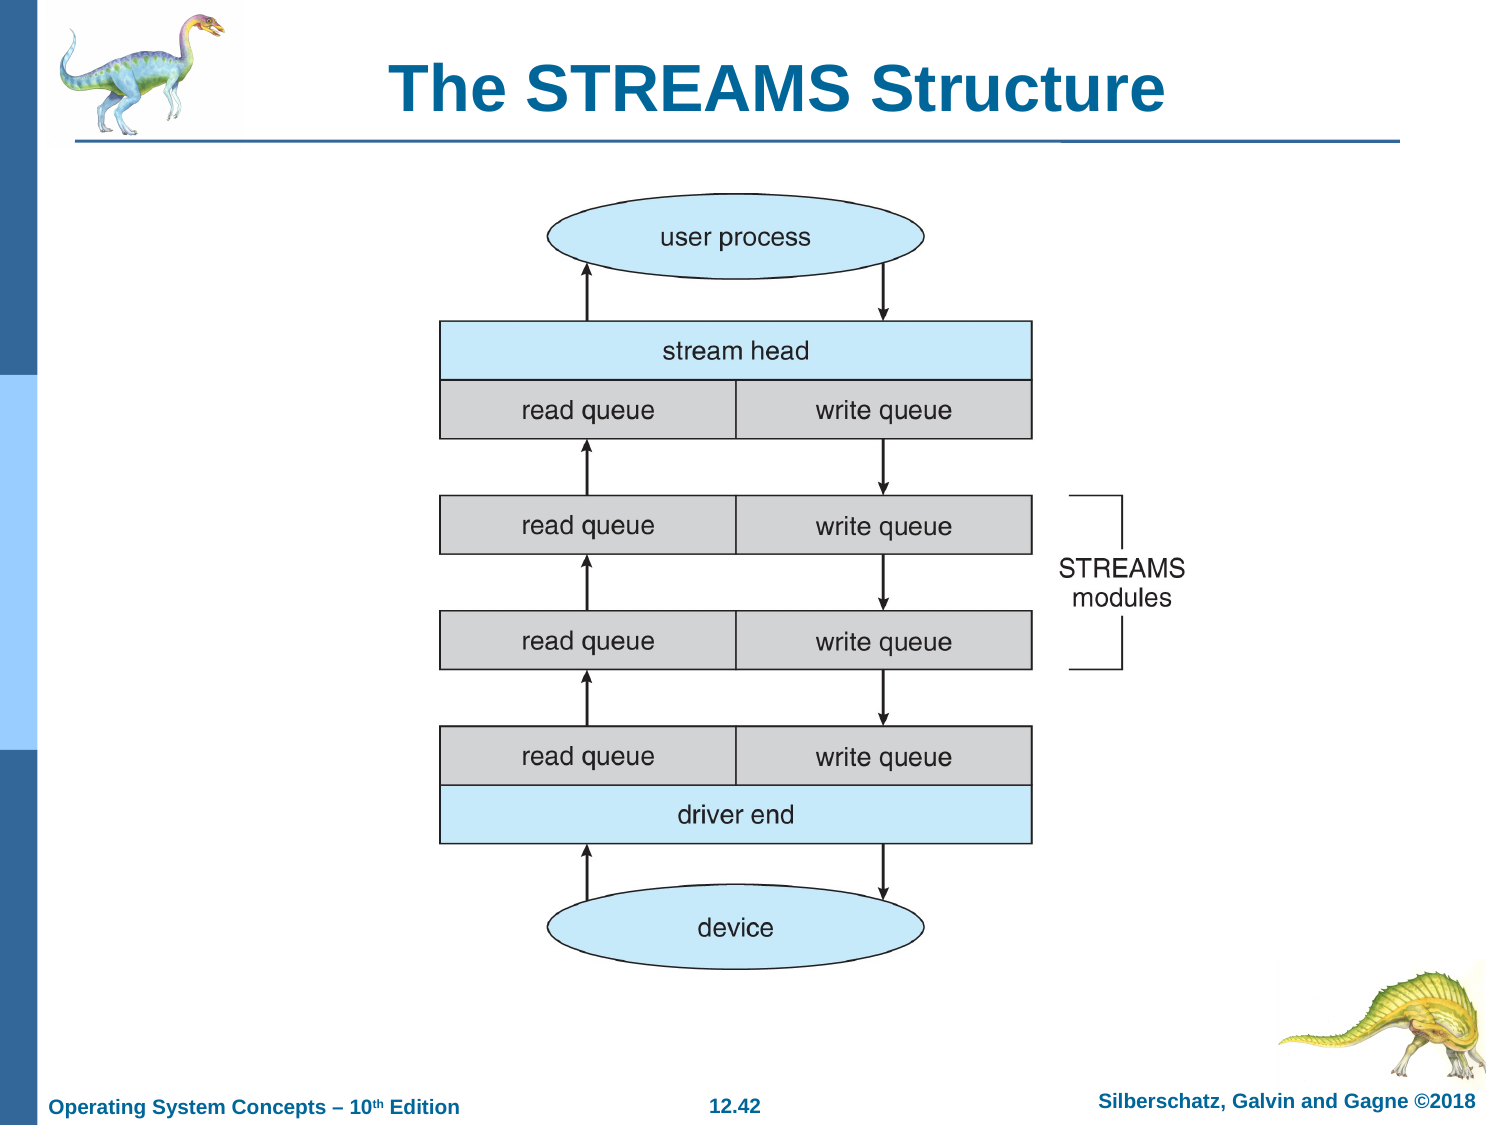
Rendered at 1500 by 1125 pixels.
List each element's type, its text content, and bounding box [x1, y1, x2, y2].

picture [439, 193, 1186, 970]
picture [1275, 959, 1486, 1090]
title The STREAMS Structure [140, 42, 1416, 133]
picture [46, 0, 243, 149]
